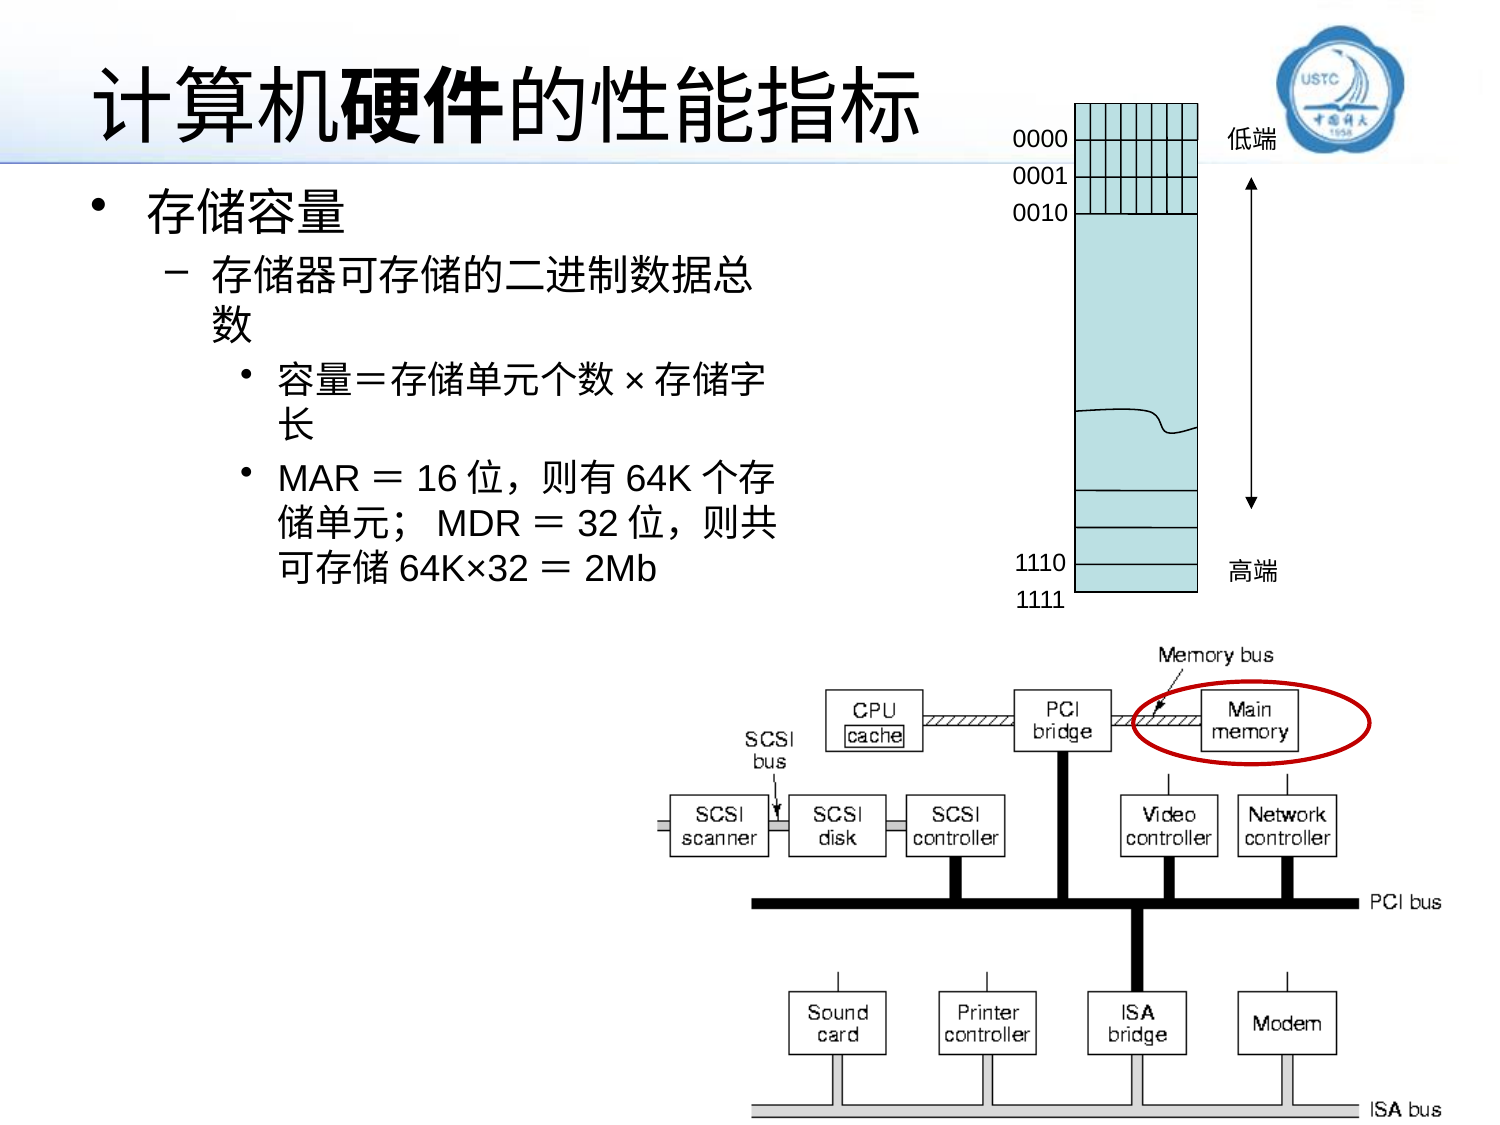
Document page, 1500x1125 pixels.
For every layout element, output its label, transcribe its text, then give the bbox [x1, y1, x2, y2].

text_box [652, 642, 1448, 1125]
title 计算机硬件的性能指标 [75, 45, 1425, 161]
list 存储容量 存储器可存储的二进制数据总数 容量＝存储单元个数×存储字长 MAR＝16位，则有64K个存储单元；MDR＝32位，则共可存储64K×32＝2Mb [75, 172, 798, 1047]
picture [0, 0, 1500, 164]
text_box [997, 103, 1294, 622]
